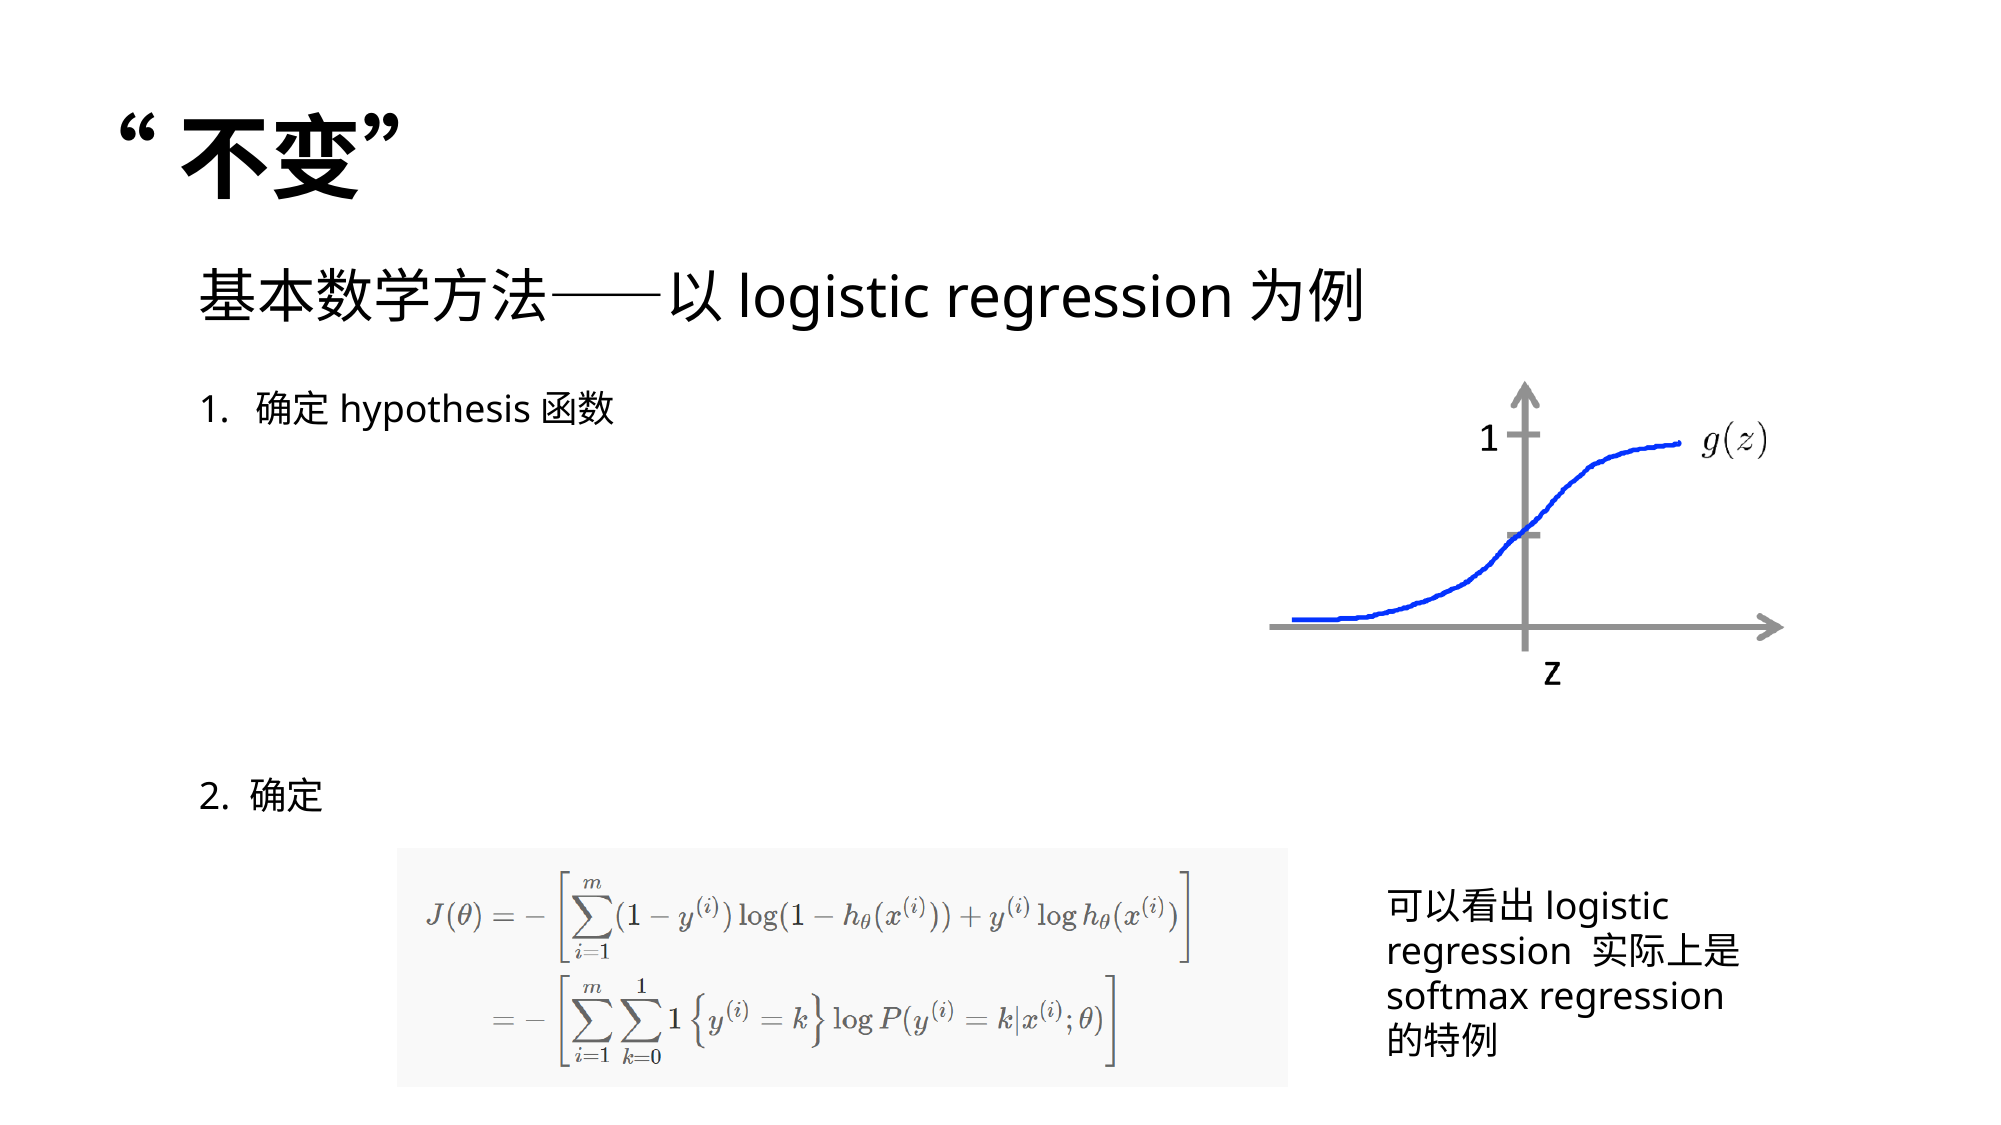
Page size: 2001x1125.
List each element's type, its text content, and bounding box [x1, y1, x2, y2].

picture [1237, 345, 1816, 714]
picture [397, 848, 1288, 1087]
text_box 可以看出logistic regression 实际上是softmax regression的特例 [1371, 874, 1761, 1070]
text_box 基本数学方法——以logistic regression为例 [184, 252, 1524, 337]
title “不变” [50, 53, 1776, 271]
